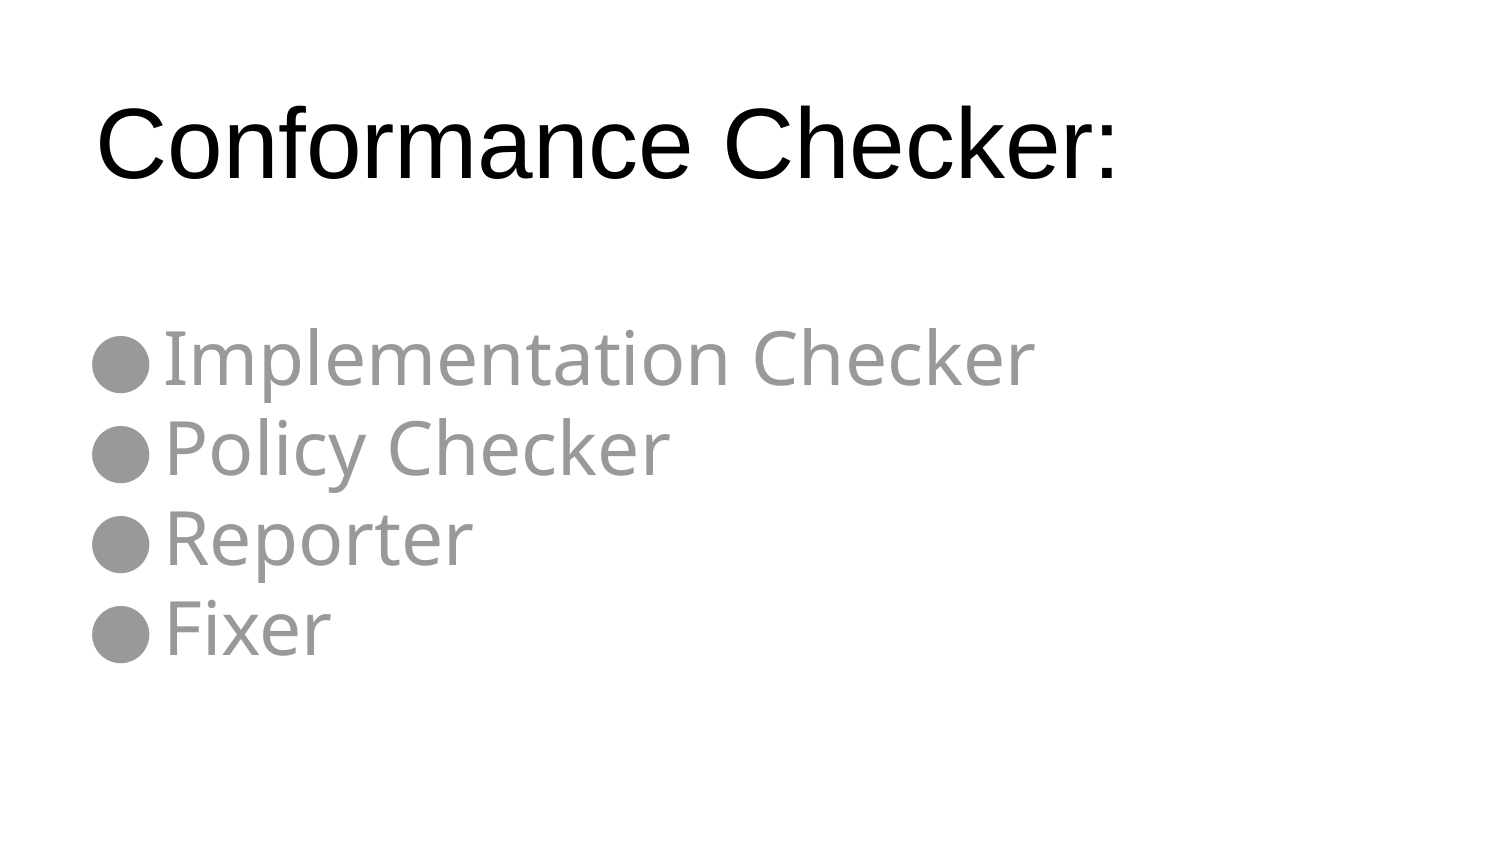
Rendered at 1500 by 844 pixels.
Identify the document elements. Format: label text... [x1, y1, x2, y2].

text_box Implementation Checker Policy Checker Reporter Fixer [73, 244, 1427, 737]
title Conformance Checker: [80, 86, 1444, 191]
